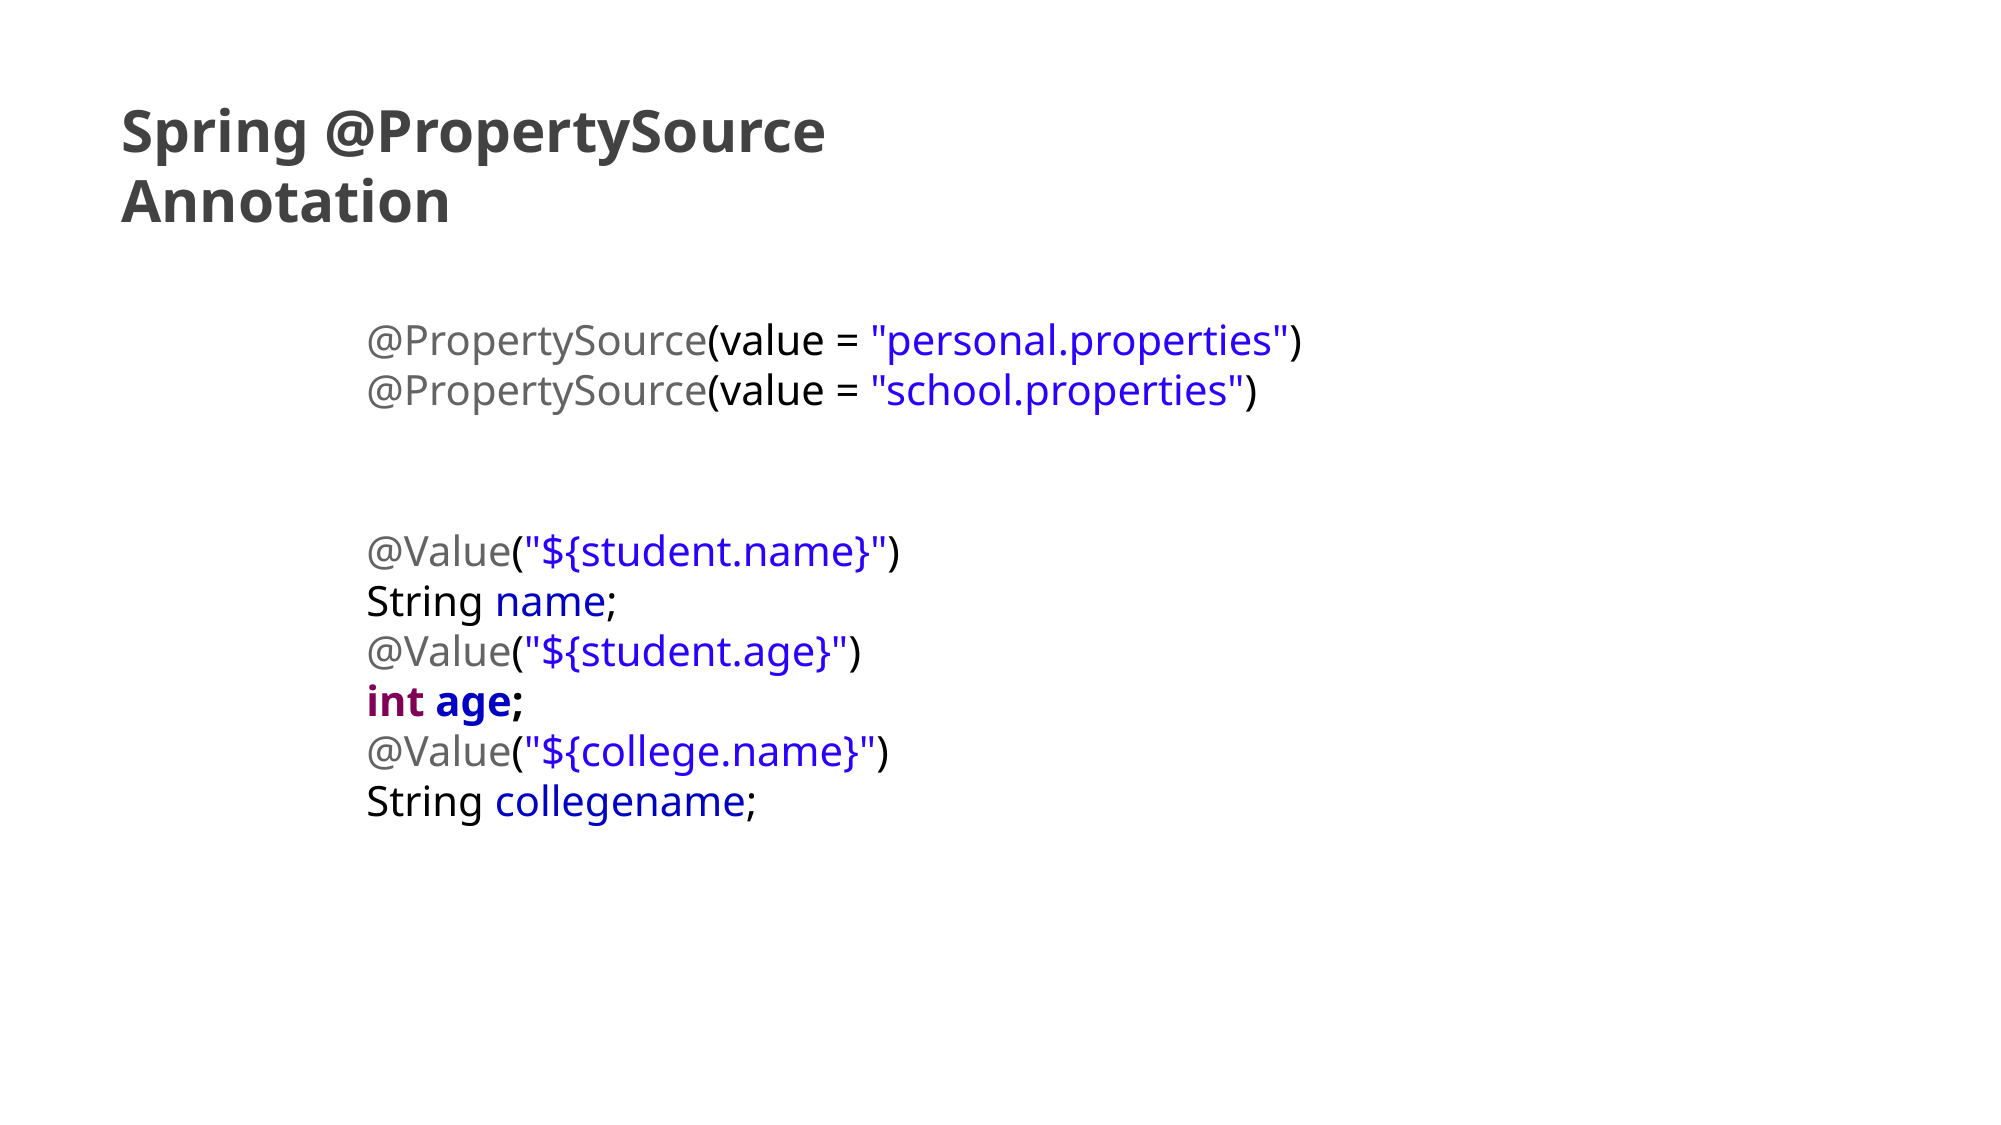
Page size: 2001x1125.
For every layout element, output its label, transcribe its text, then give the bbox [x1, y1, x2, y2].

text_box @PropertySource(value = "personal.properties") @PropertySource(value = "school.properties") [351, 306, 1615, 421]
text_box @Value("${student.name}") String name; @Value("${student.age}") int age; @Value("${college.name}") String collegename; [351, 516, 1352, 832]
text_box Spring @PropertySource Annotation [106, 87, 1107, 242]
